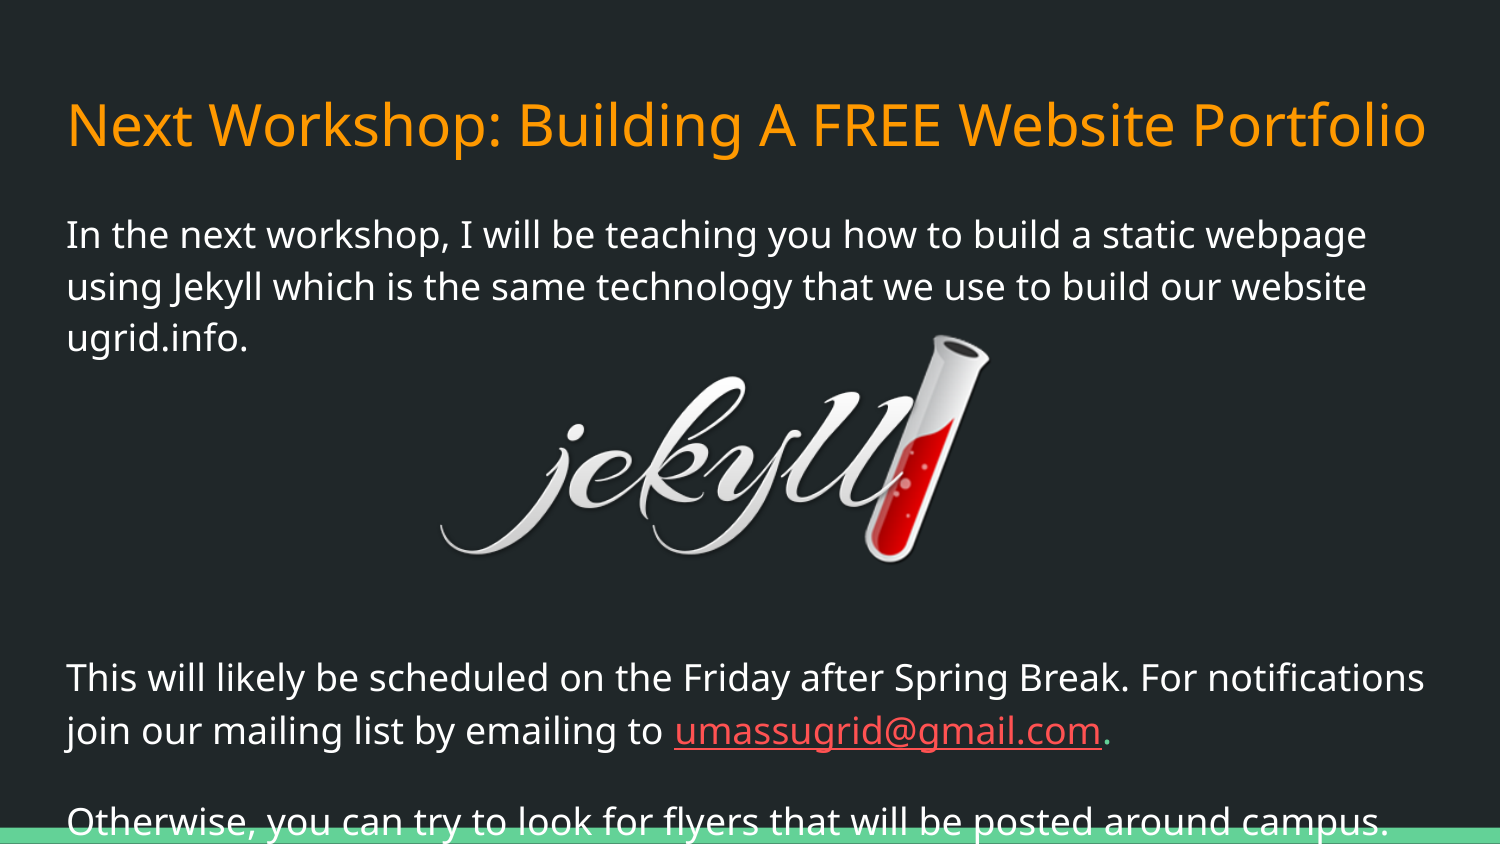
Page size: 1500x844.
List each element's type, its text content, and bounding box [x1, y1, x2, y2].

picture [419, 313, 1013, 587]
title Next Workshop: Building A FREE Website Portfolio [51, 72, 1449, 167]
list In the next workshop, I will be teaching you how to build a static webpage using Jekyll which is the same technology that we use to build our website ugrid.info. This will likely be scheduled on the Friday after Spring Break. For notifications join our mailing list by emailing to umassugrid@gmail.com. Otherwise, you can try to look for flyers that will be posted around campus. [51, 189, 1449, 750]
